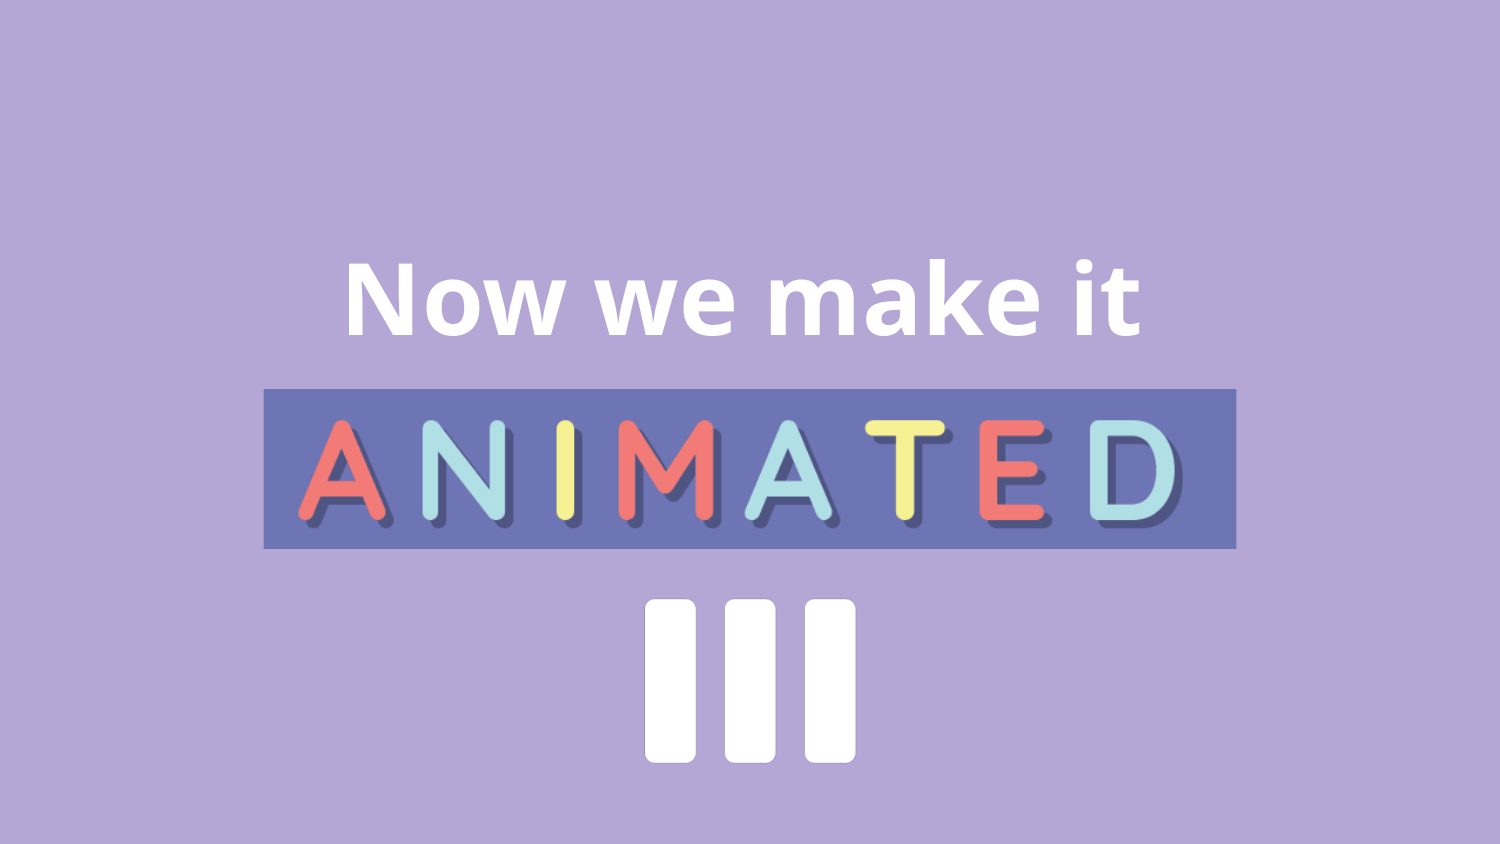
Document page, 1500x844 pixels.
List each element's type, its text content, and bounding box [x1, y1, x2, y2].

picture [263, 389, 1237, 814]
title Now we make it [75, 148, 1409, 444]
